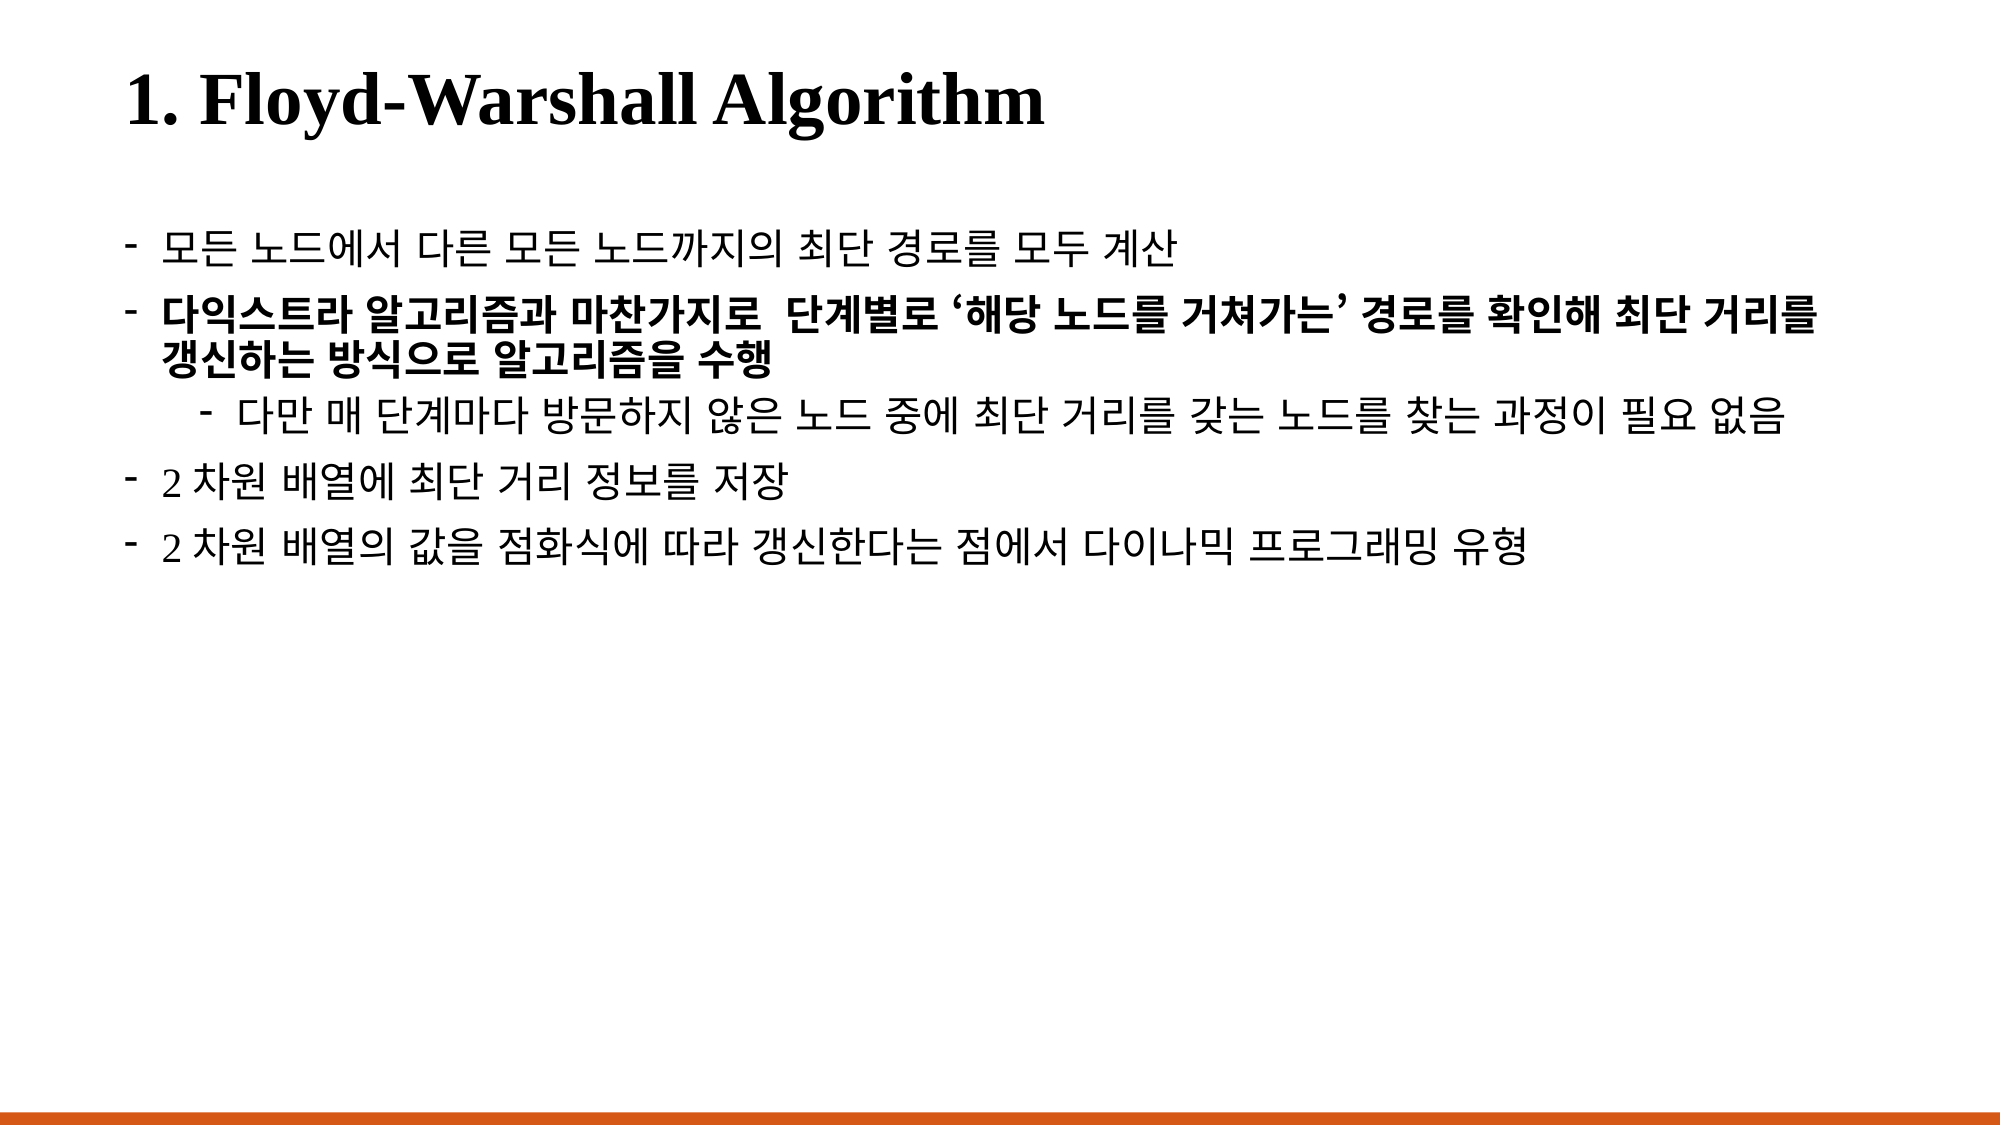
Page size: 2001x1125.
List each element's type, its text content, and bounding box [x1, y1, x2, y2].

title 1. Floyd-Warshall Algorithm [109, 52, 1891, 145]
list 모든 노드에서 다른 모든 노드까지의 최단 경로를 모두 계산 다익스트라 알고리즘과 마찬가지로 단계별로 ‘해당 노드를 거쳐가는’ 경로를 확인해 최단 거리를 갱신하는 방식으로 알고리즘을 수행 다만 매 단계마다 방문하지 않은 노드 중에 최단 거리를 갖는 노드를 찾는 과정이 필요 없음 2차원 배열에 최단 거리 정보를 저장 2차원 배열의 값을 점화식에 따라 갱신한다는 점에서 다이나믹 프로그래밍 유형 [109, 221, 1944, 966]
